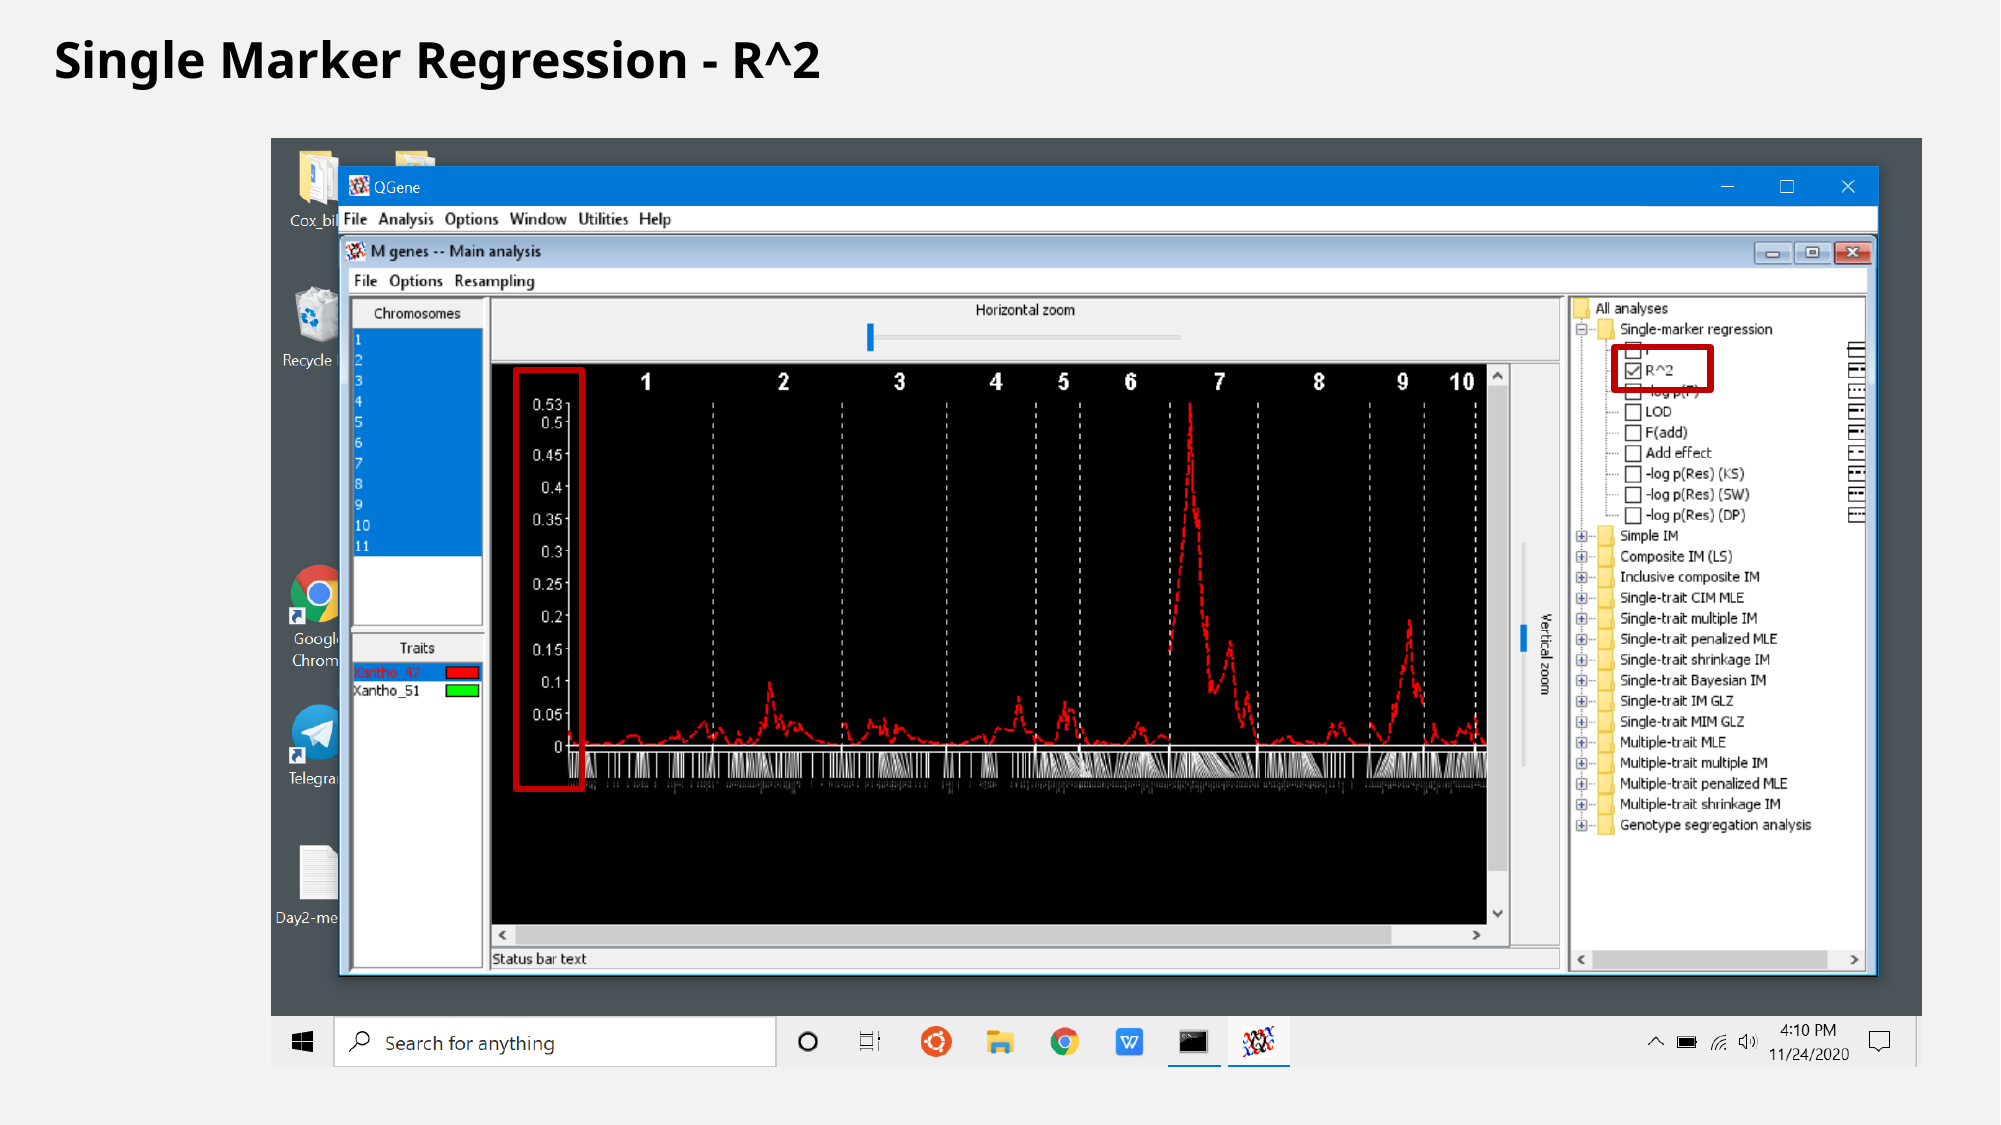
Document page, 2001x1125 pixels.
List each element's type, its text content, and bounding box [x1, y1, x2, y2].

text_box Single Marker Regression - R^2 [39, 20, 1149, 96]
picture [271, 138, 1922, 1067]
